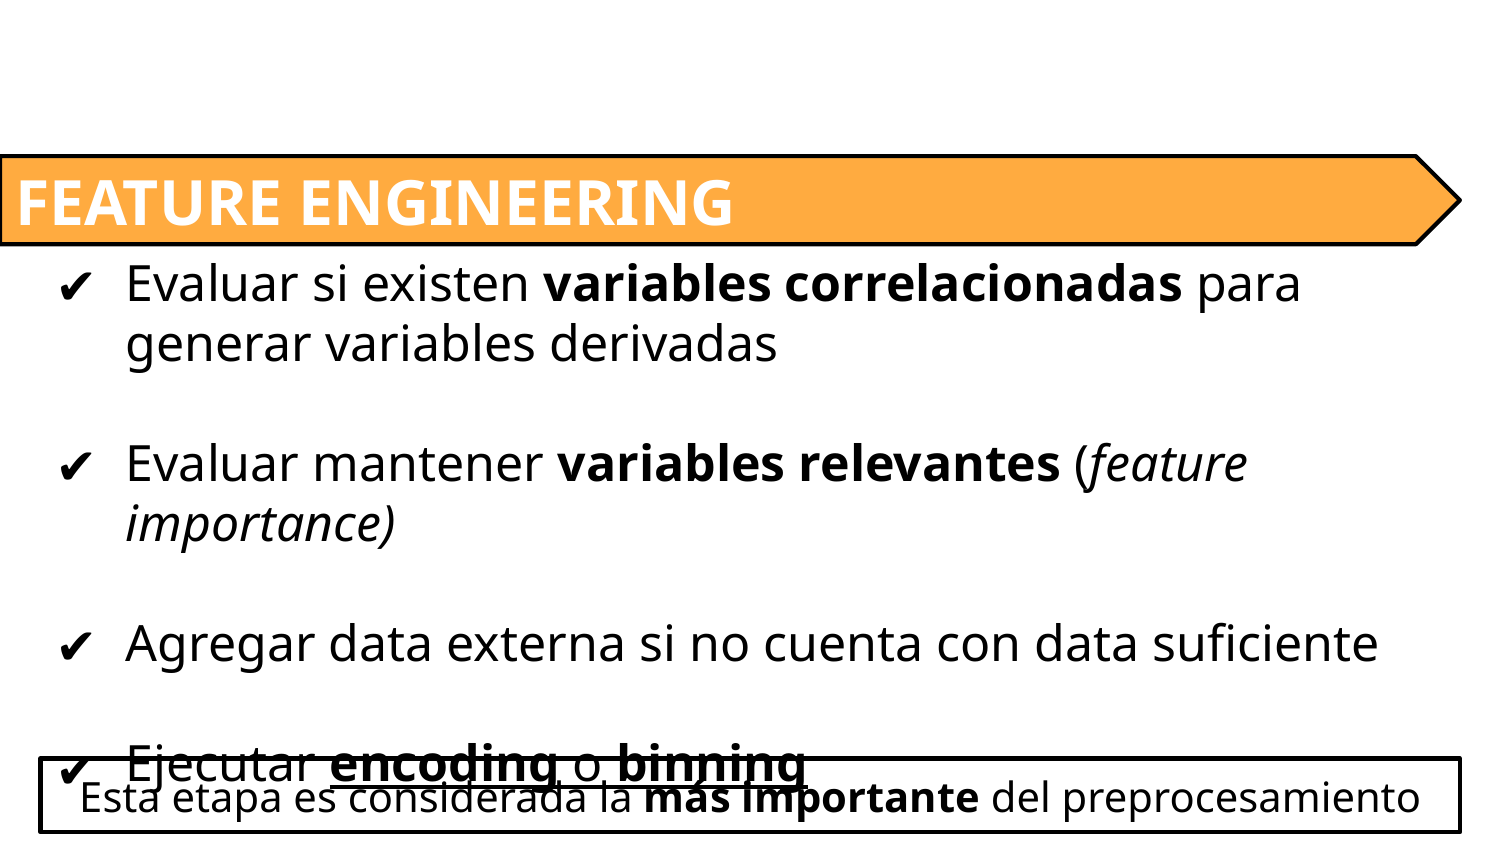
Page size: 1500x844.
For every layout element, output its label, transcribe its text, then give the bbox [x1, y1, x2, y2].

text_box FEATURE ENGINEERING [0, 156, 1460, 245]
text_box Esta etapa es considerada la más importante del preprocesamiento [40, 758, 1460, 832]
text_box Evaluar si existen variables correlacionadas para generar variables derivadas Evaluar mantener variables relevantes (feature importance) Agregar data externa si no cuenta con data suficiente Ejecutar encoding o binning [40, 244, 1460, 758]
